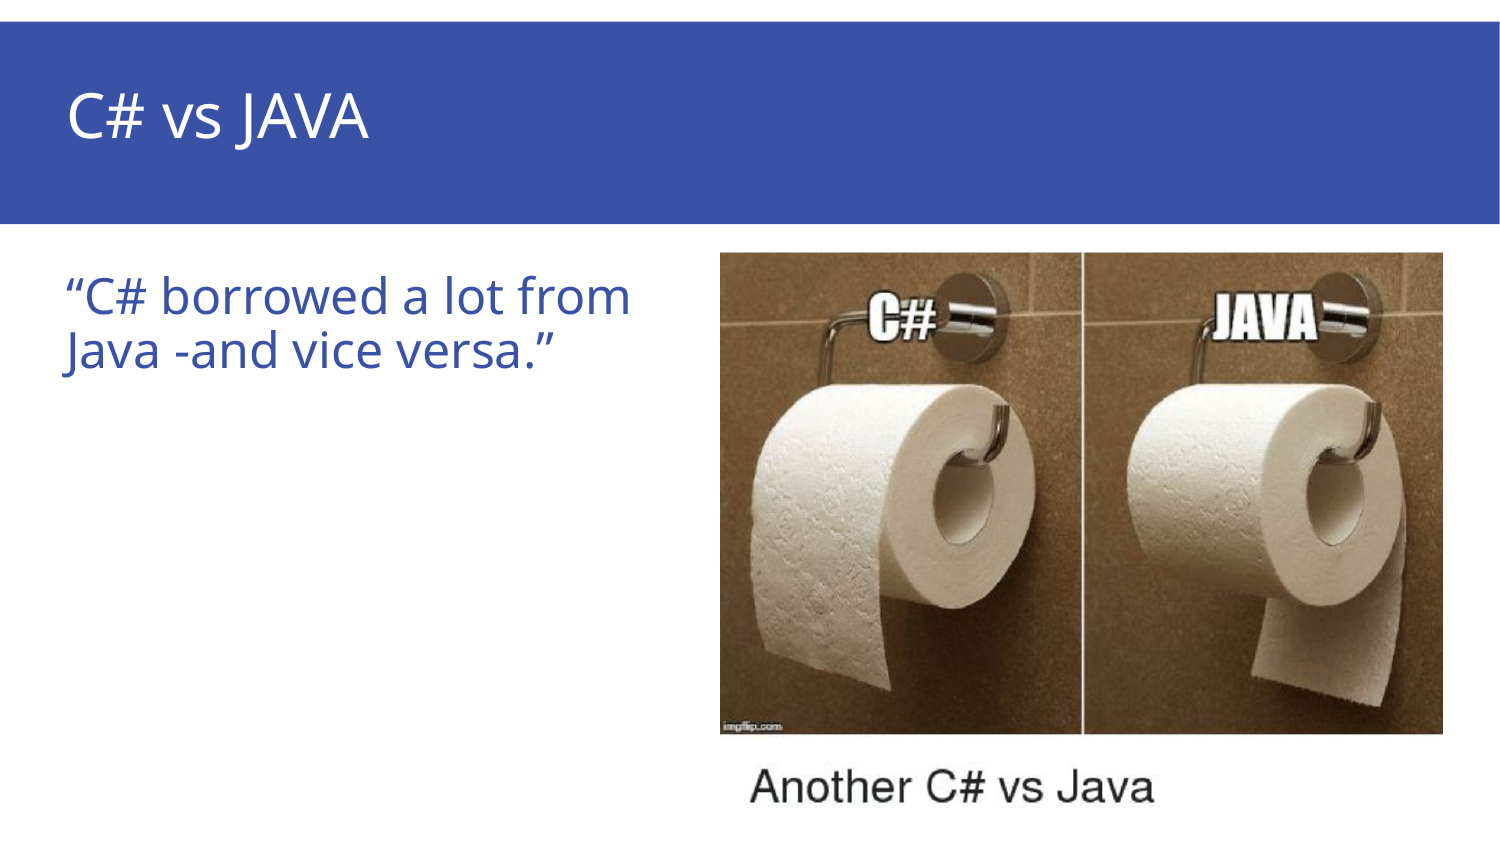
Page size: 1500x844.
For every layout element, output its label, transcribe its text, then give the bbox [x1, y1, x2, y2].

list “C# borrowed a lot from Java -and vice versa.” [51, 255, 702, 750]
picture [707, 242, 1451, 812]
title C# vs JAVA [51, 72, 1449, 167]
